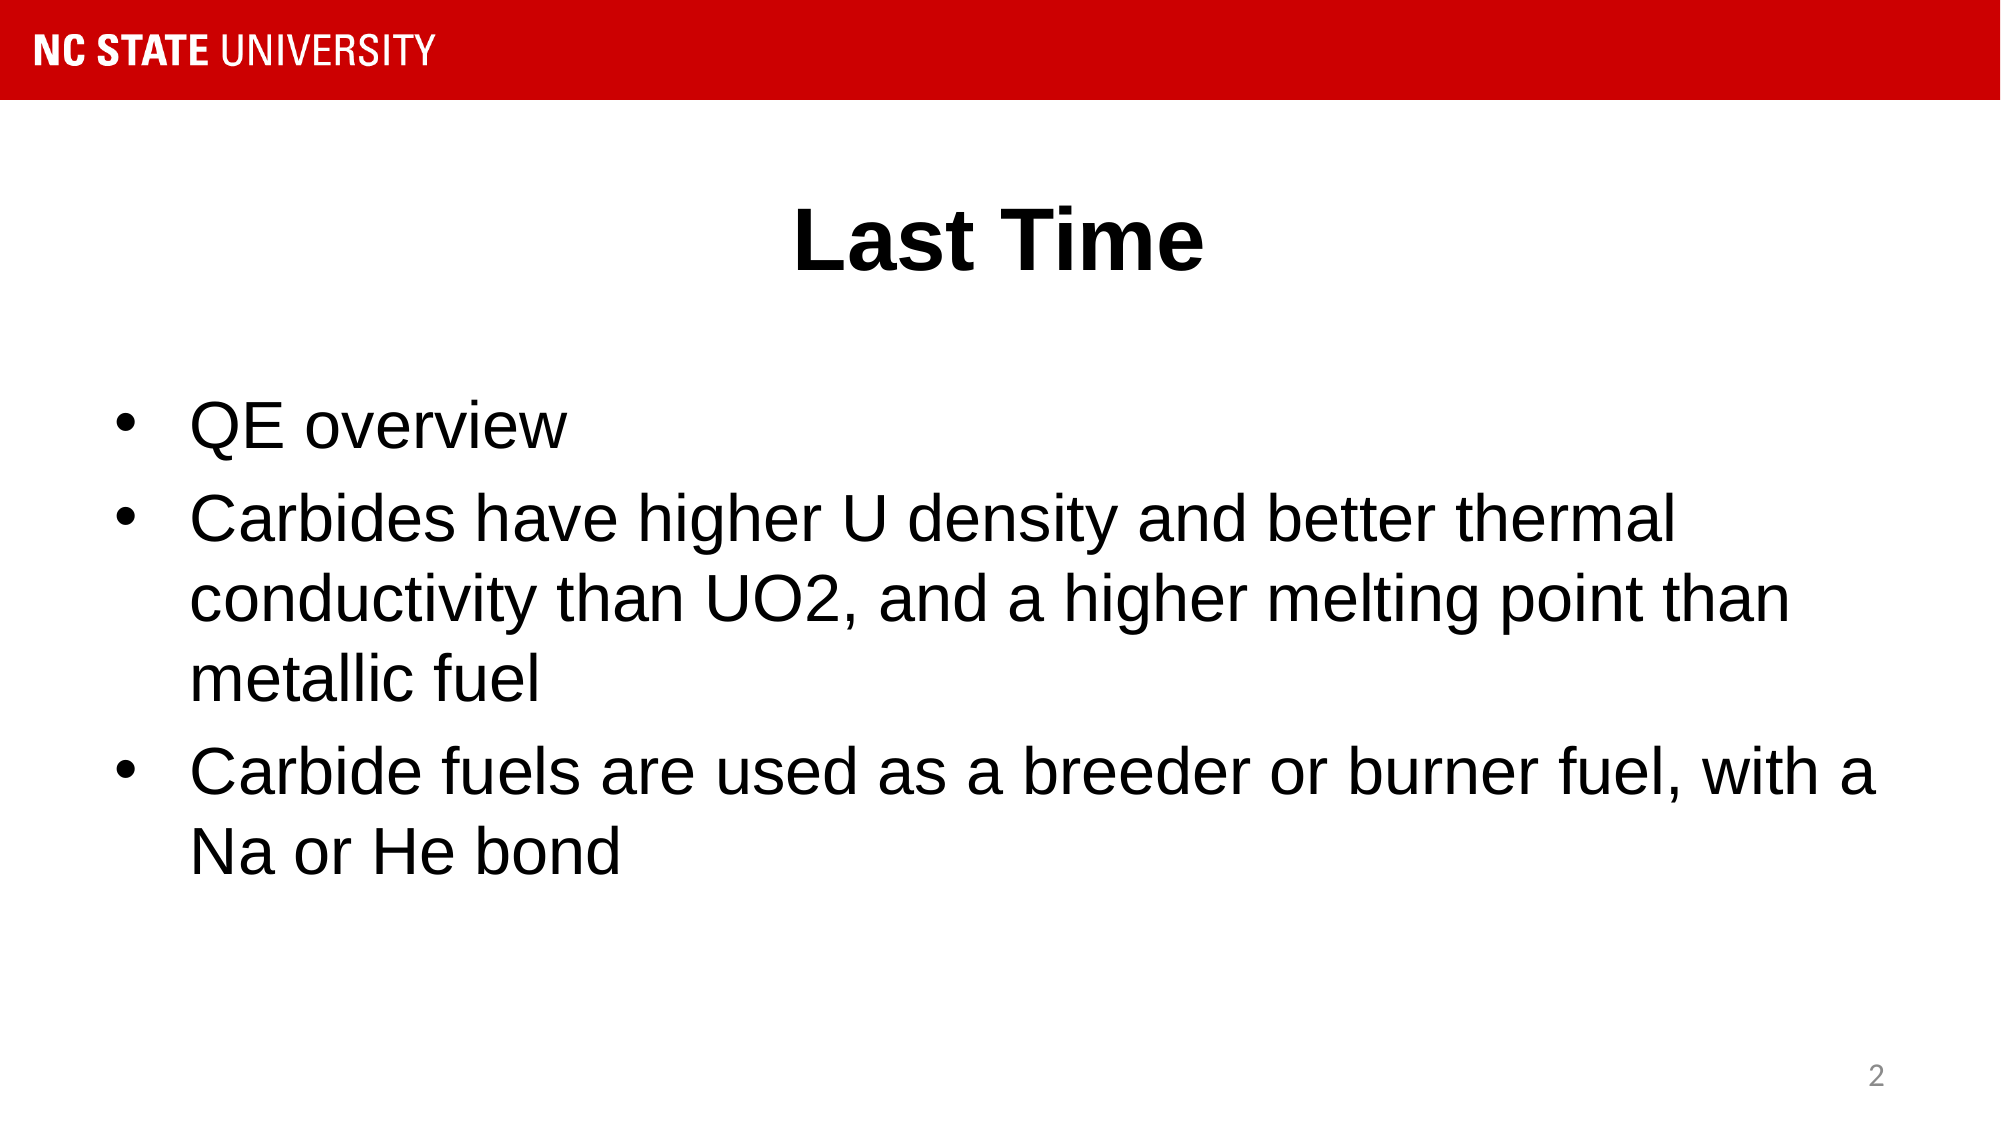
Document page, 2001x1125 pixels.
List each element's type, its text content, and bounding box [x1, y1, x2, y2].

title Last Time [99, 147, 1900, 323]
picture [0, 0, 2001, 100]
slide_number 2 [1433, 1042, 1900, 1103]
list QE overview Carbides have higher U density and better thermal conductivity than UO2, and a higher melting point than metallic fuel Carbide fuels are used as a breeder or burner fuel, with a Na or He bond [99, 374, 1900, 1005]
